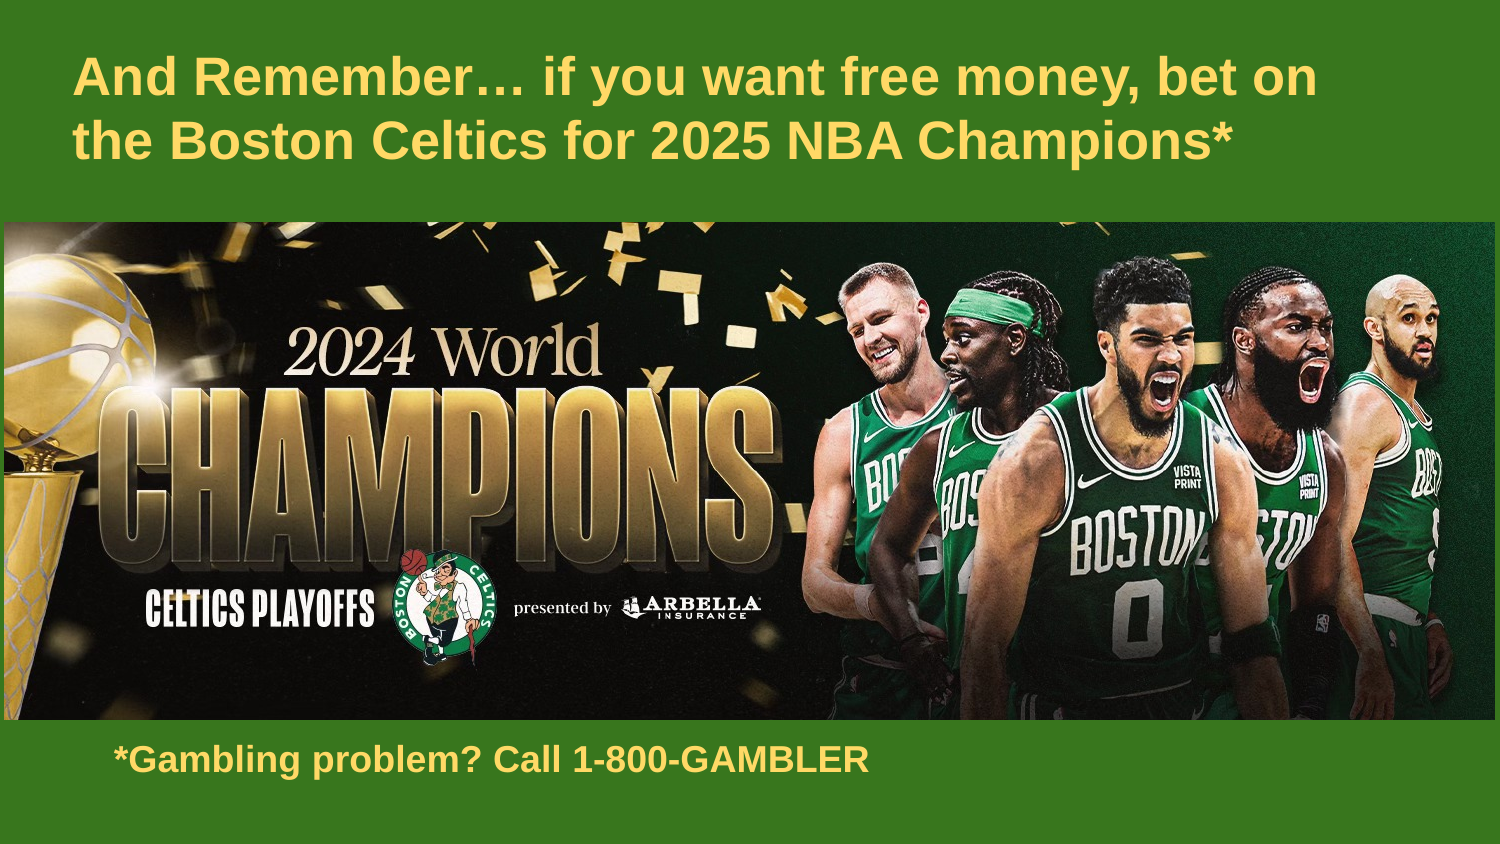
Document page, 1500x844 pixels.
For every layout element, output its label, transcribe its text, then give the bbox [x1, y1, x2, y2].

text_box And Remember… if you want free money, bet on the Boston Celtics for 2025 NBA Champions* [57, 25, 1346, 191]
picture [4, 222, 1496, 720]
text_box *Gambling problem? Call 1-800-GAMBLER [99, 727, 1284, 779]
